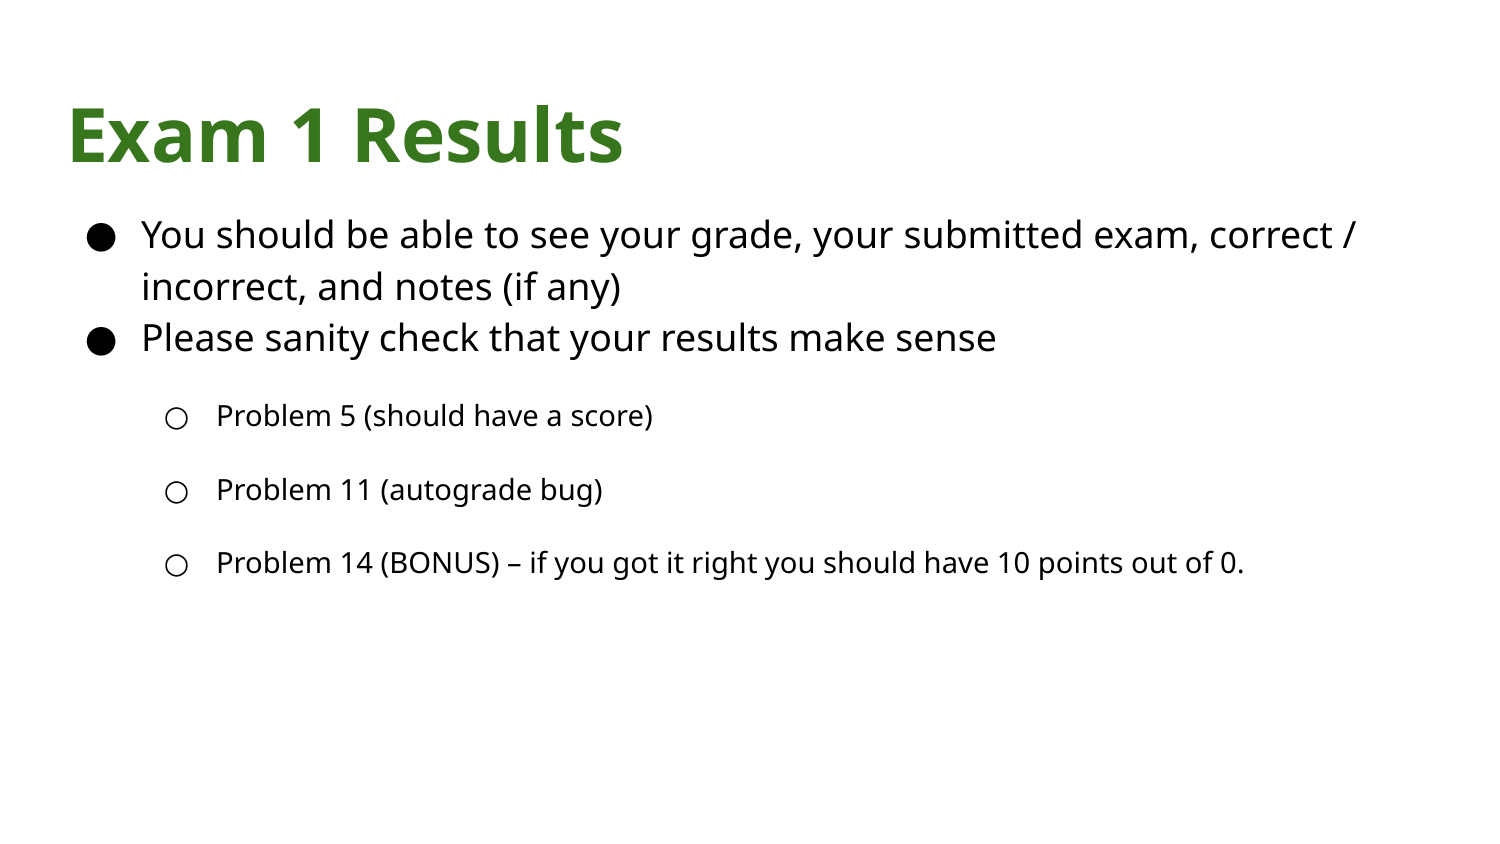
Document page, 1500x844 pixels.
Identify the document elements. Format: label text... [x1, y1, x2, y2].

list You should be able to see your grade, your submitted exam, correct / incorrect, and notes (if any) Please sanity check that your results make sense Problem 5 (should have a score) Problem 11 (autograde bug) Problem 14 (BONUS) – if you got it right you should have 10 points out of 0. [51, 189, 1449, 750]
title Exam 1 Results [51, 72, 1449, 167]
